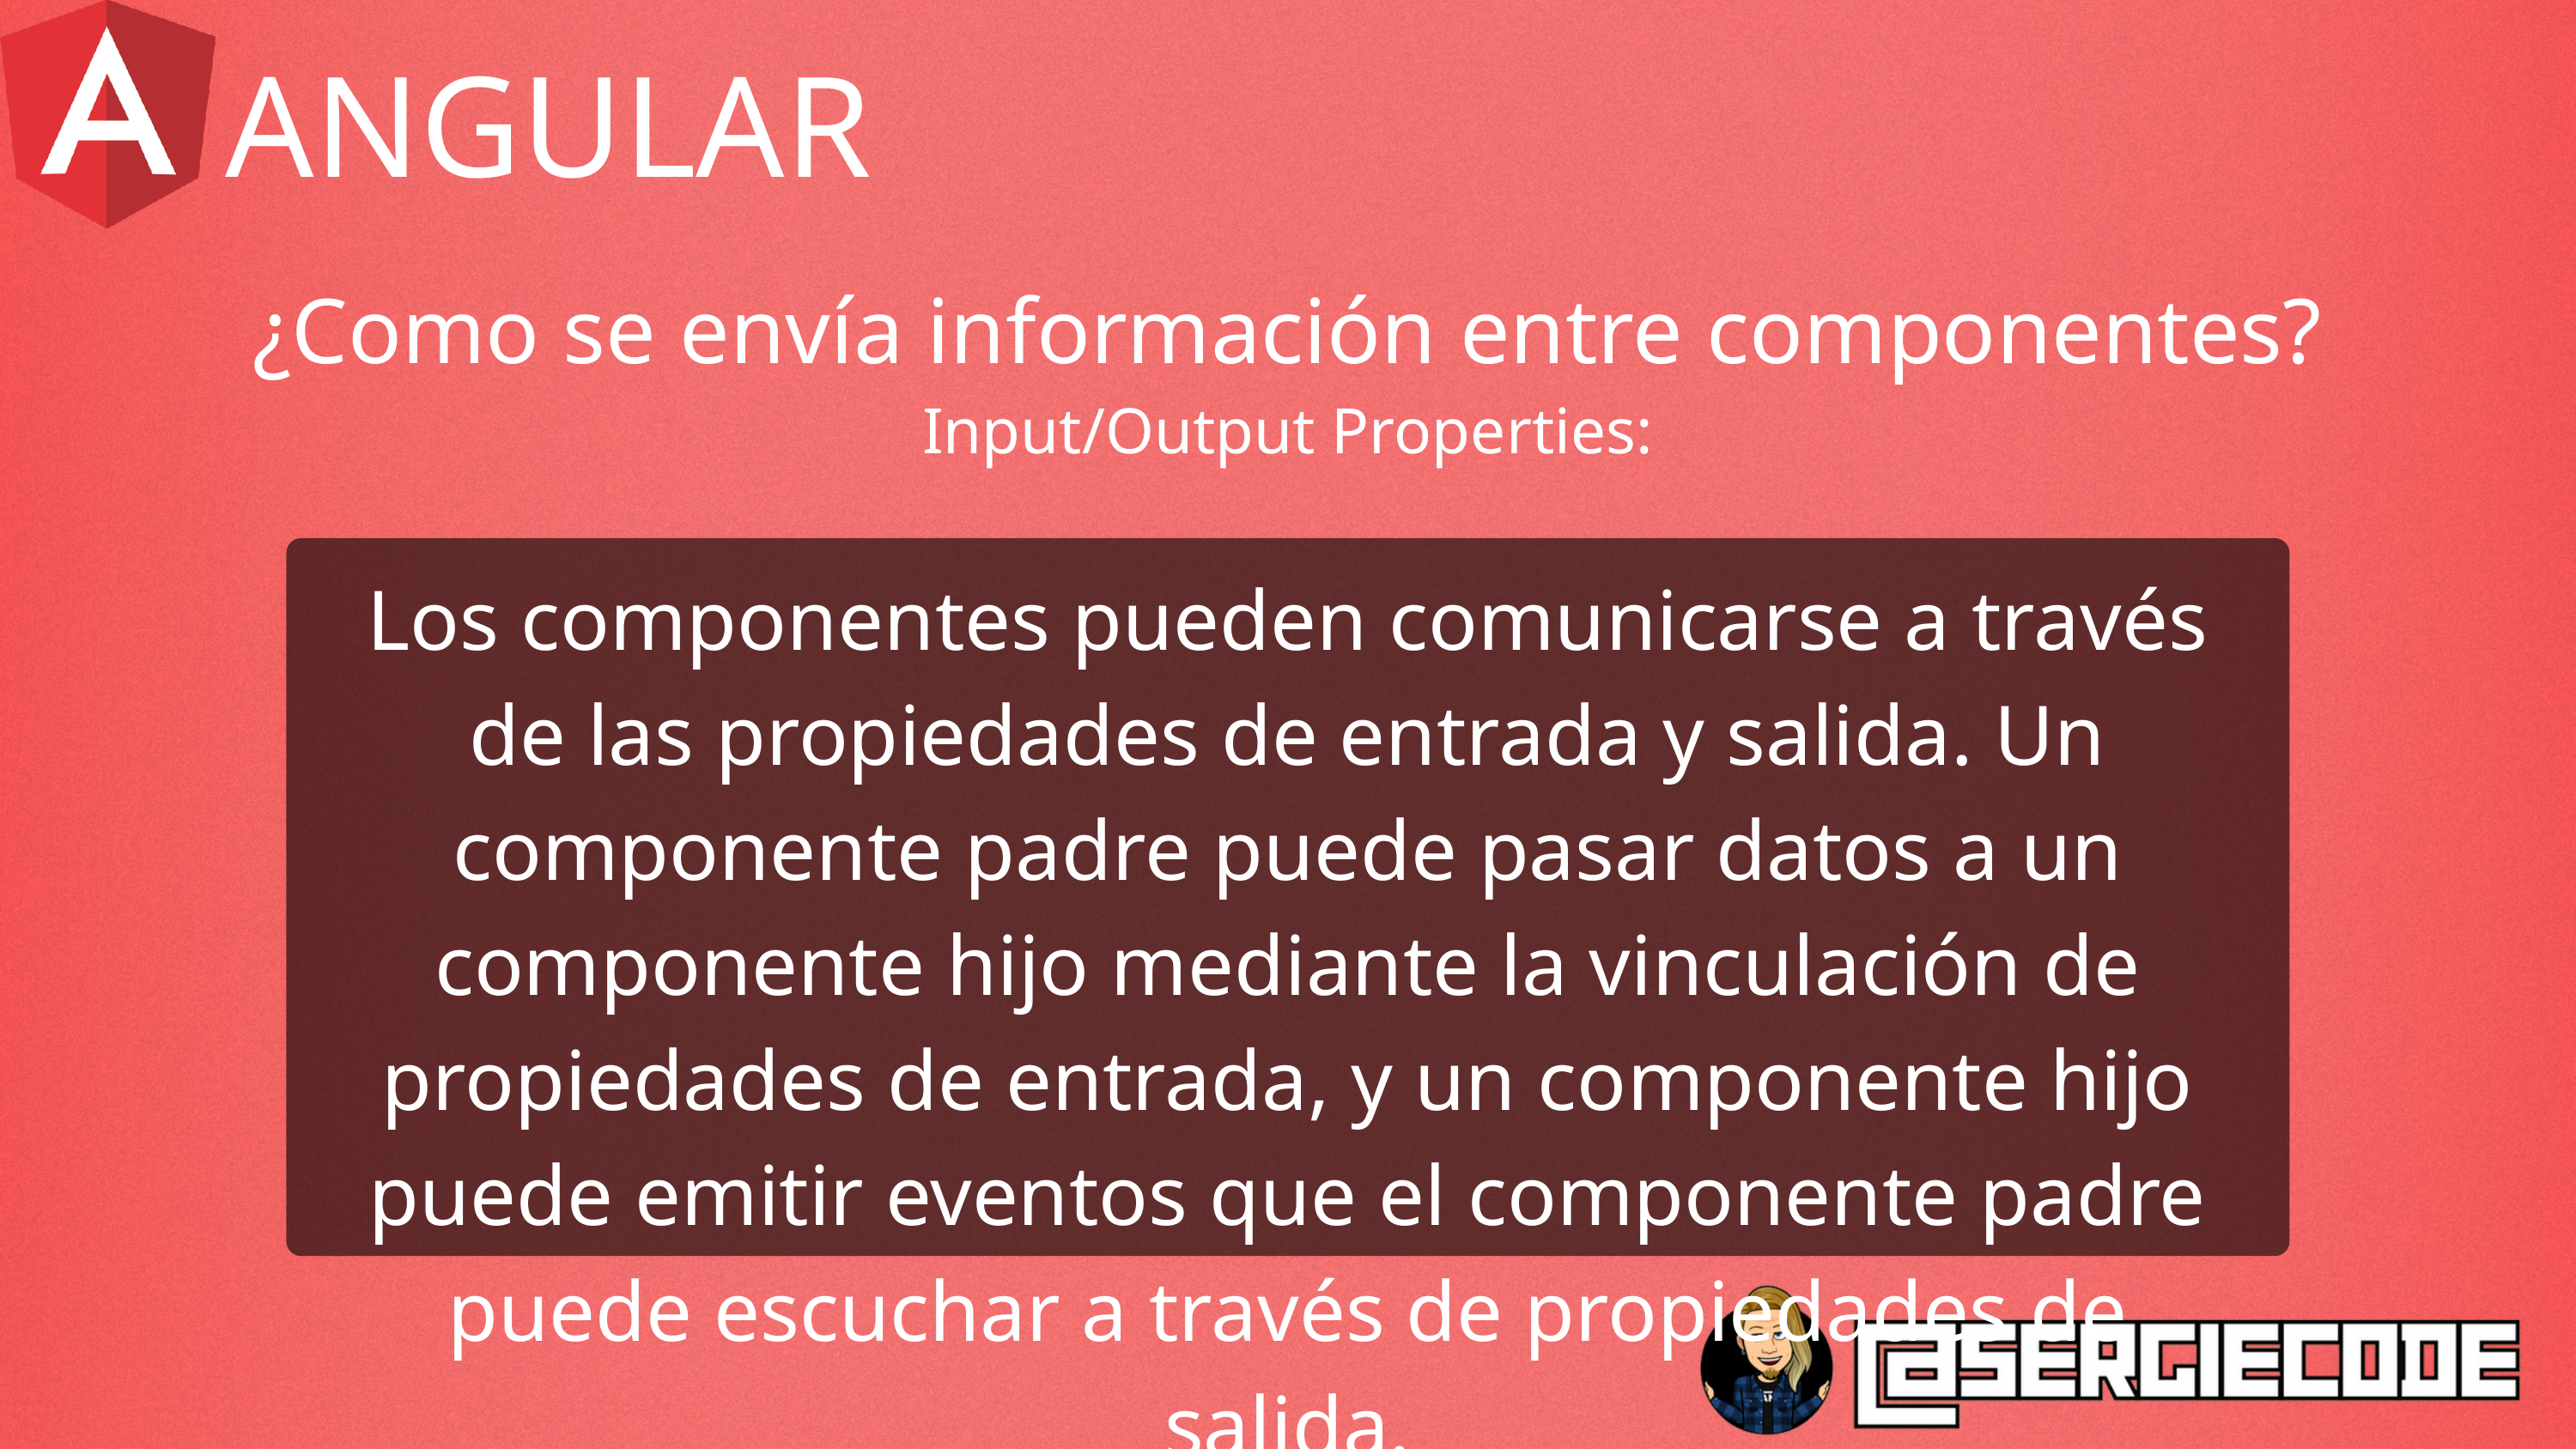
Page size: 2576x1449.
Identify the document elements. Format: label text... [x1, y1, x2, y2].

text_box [286, 537, 2290, 1257]
text_box [0, 0, 2576, 1449]
text_box Los componentes pueden comunicarse a través de las propiedades de entrada y salida. Un componente padre puede pasar datos a un componente hijo mediante la vinculación de propiedades de entrada, y un componente hijo puede emitir eventos que el componente padre puede escuchar a través de propiedades de salida. [343, 1266, 2233, 1449]
text_box Input/Output Properties: [902, 378, 1674, 466]
text_box ¿Como se envía información entre componentes? [210, 256, 2366, 381]
text_box [0, 0, 216, 228]
text_box [2233, 1271, 2576, 1449]
text_box ANGULAR [105, 9, 993, 205]
